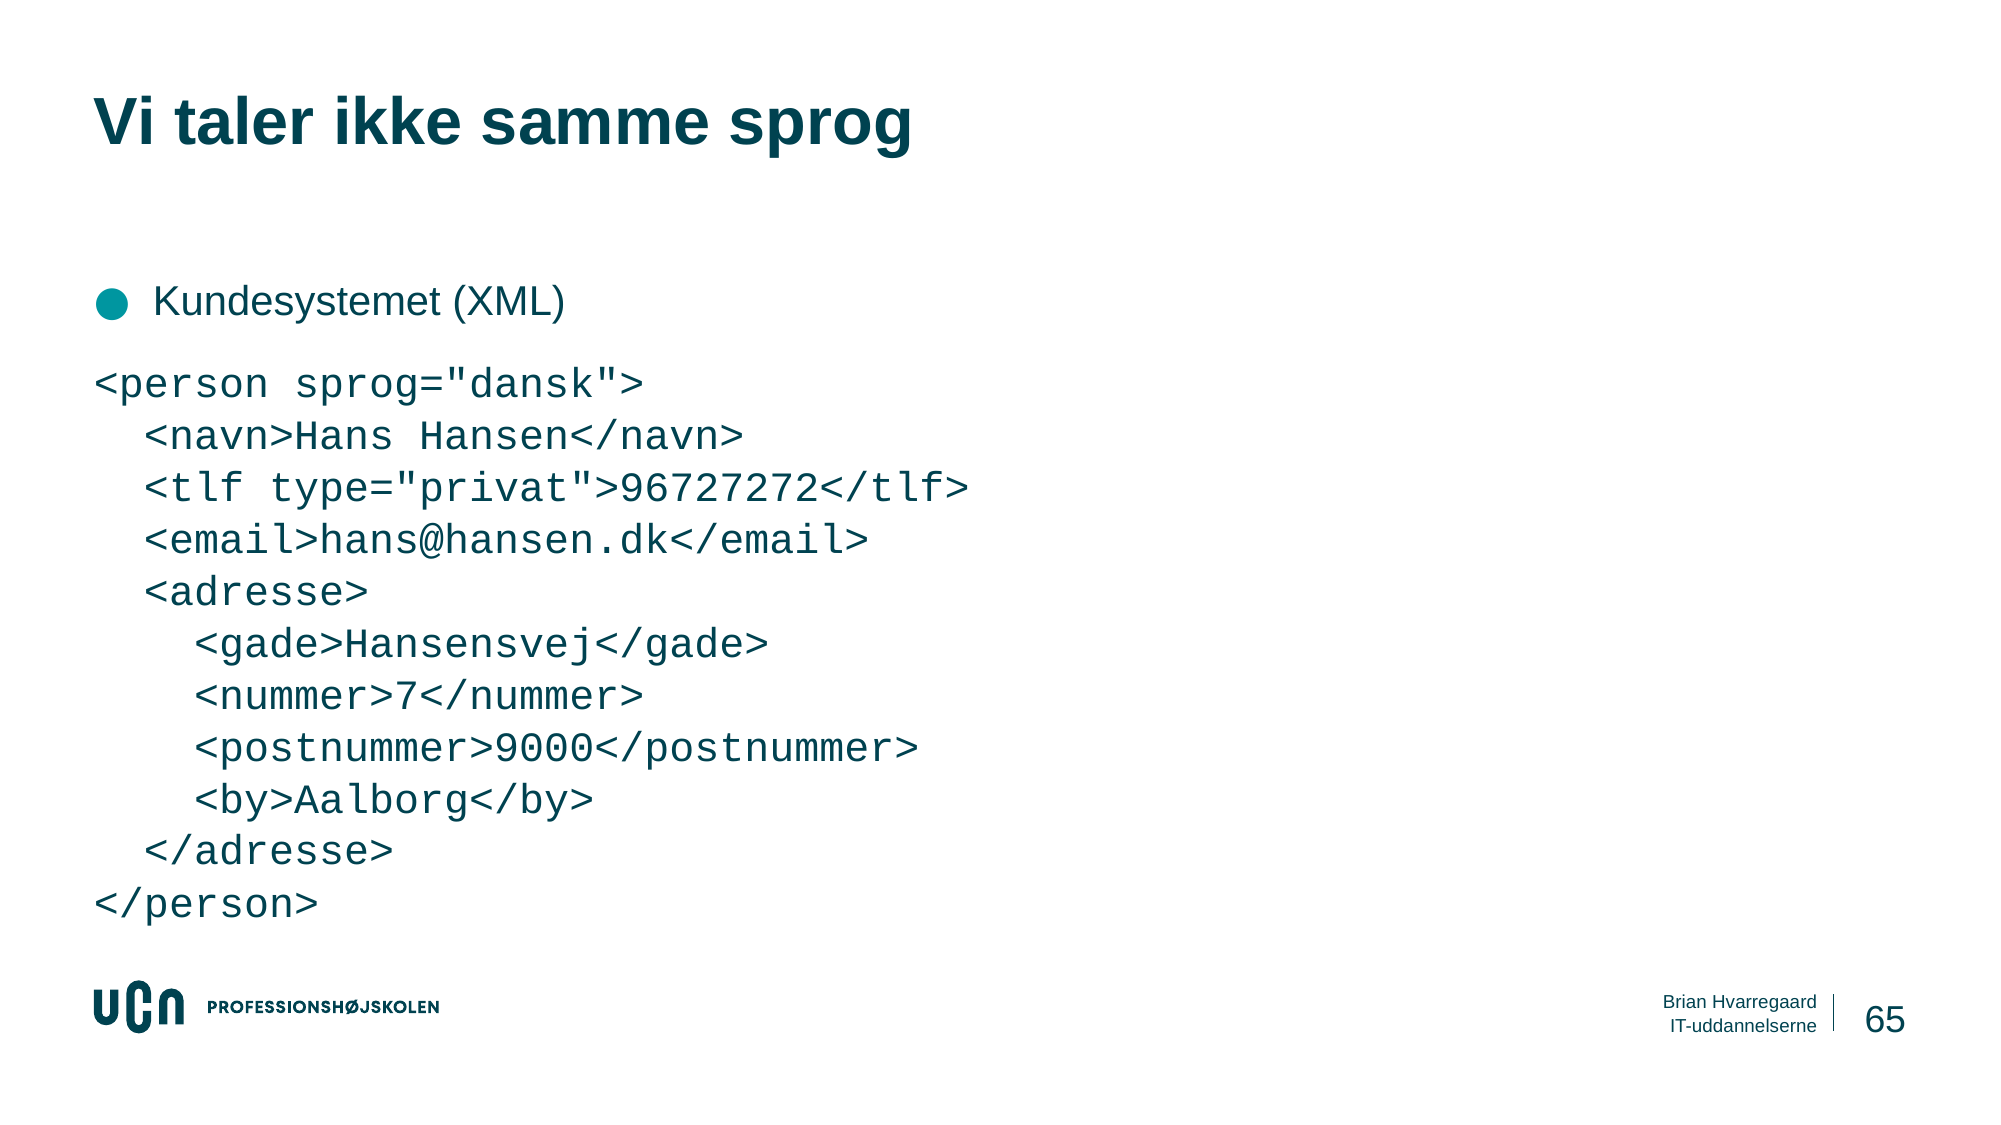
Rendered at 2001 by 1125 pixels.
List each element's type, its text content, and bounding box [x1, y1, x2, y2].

title Vi taler ikke samme sprog [93, 88, 1907, 238]
list Kundesystemet (XML) <person sprog="dansk"> <navn>Hans Hansen</navn> <tlf type="privat">96727272</tlf> <email>hans@hansen.dk</email> <adresse> <gade>Hansensvej</gade> <nummer>7</nummer> <postnummer>9000</postnummer> <by>Aalborg</by> </adresse> </person> [93, 272, 1907, 938]
slide_number 65 [1834, 955, 1907, 1041]
